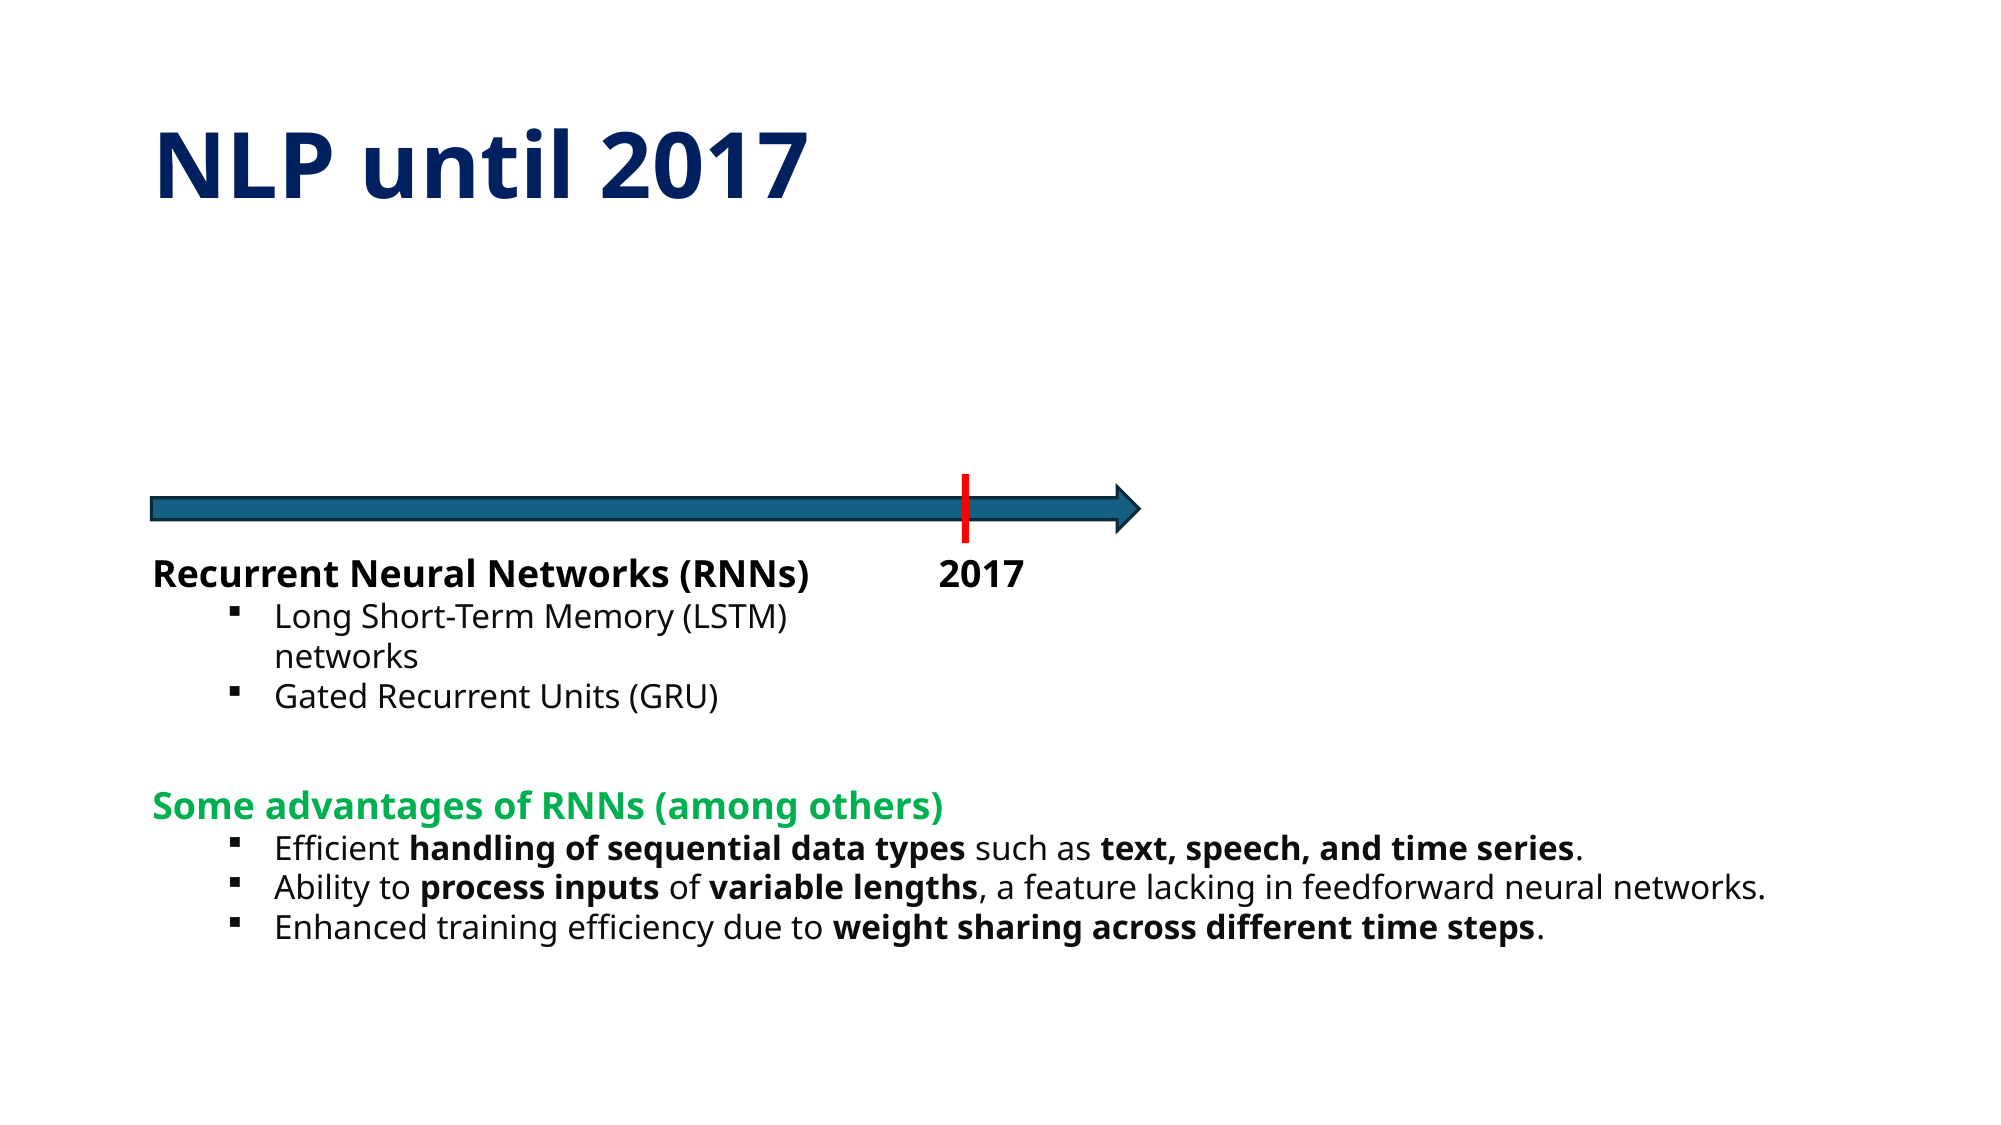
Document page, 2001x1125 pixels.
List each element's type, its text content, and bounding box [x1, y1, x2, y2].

title NLP until 2017 [137, 59, 1863, 278]
text_box [971, 483, 1142, 535]
text_box [960, 473, 971, 545]
text_box Some advantages of RNNs (among others) Efficient handling of sequential data types such as text, speech, and time series. Ability to process inputs of variable lengths, a feature lacking in feedforward neural networks. Enhanced training efficiency due to weight sharing across different time steps. [137, 774, 1809, 954]
text_box [149, 496, 960, 522]
text_box Recurrent Neural Networks (RNNs) Long Short-Term Memory (LSTM) networks Gated Recurrent Units (GRU) [137, 543, 950, 768]
text_box 2017 [950, 543, 1054, 603]
